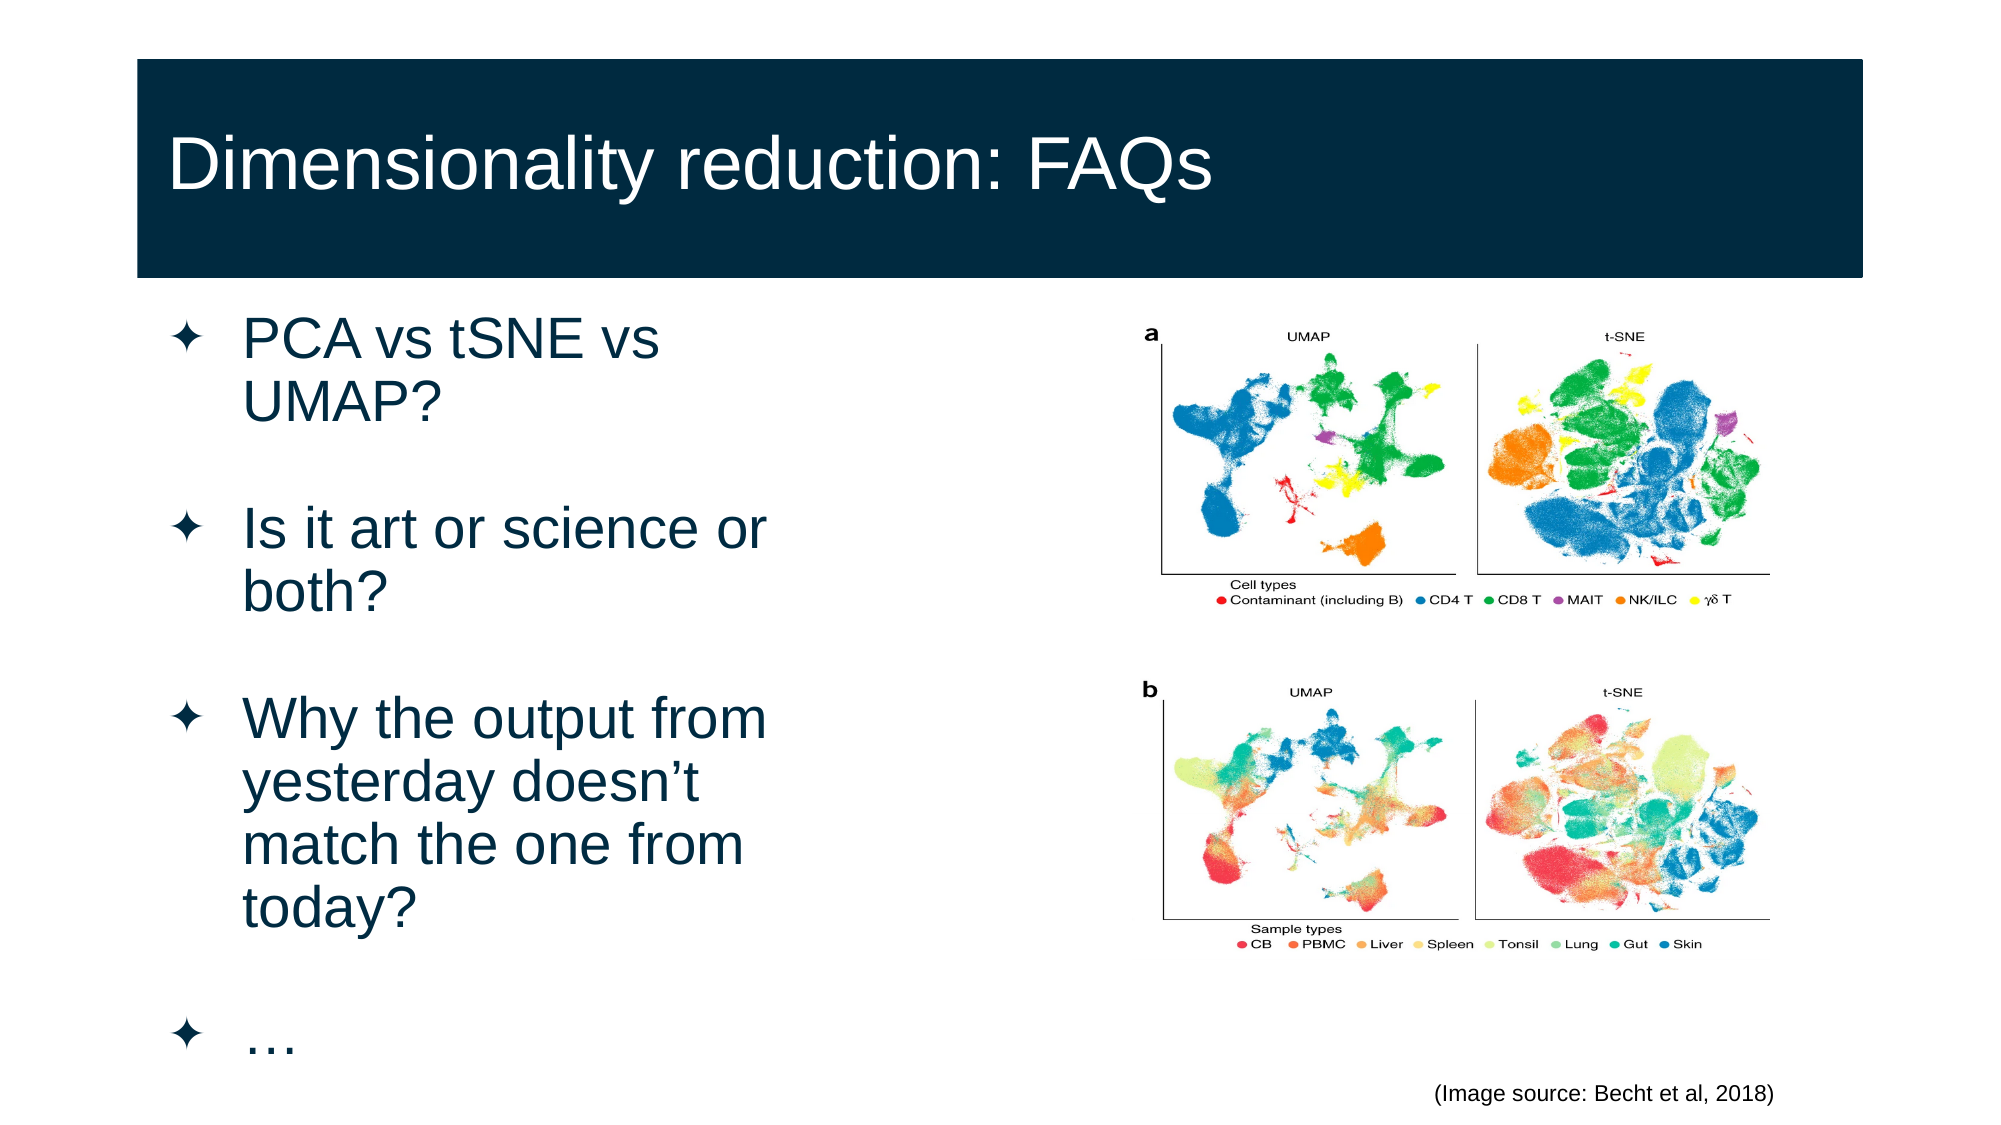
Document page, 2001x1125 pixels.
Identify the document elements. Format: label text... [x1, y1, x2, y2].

list PCA vs tSNE vs UMAP? Is it art or science or both? Why the output from yesterday doesn’t match the one from today? … [137, 307, 839, 1075]
picture [1132, 312, 1770, 609]
title Dimensionality reduction: FAQs [137, 59, 1863, 278]
picture [1132, 668, 1770, 960]
text_box (Image source: Becht et al, 2018) [1419, 1078, 1909, 1105]
